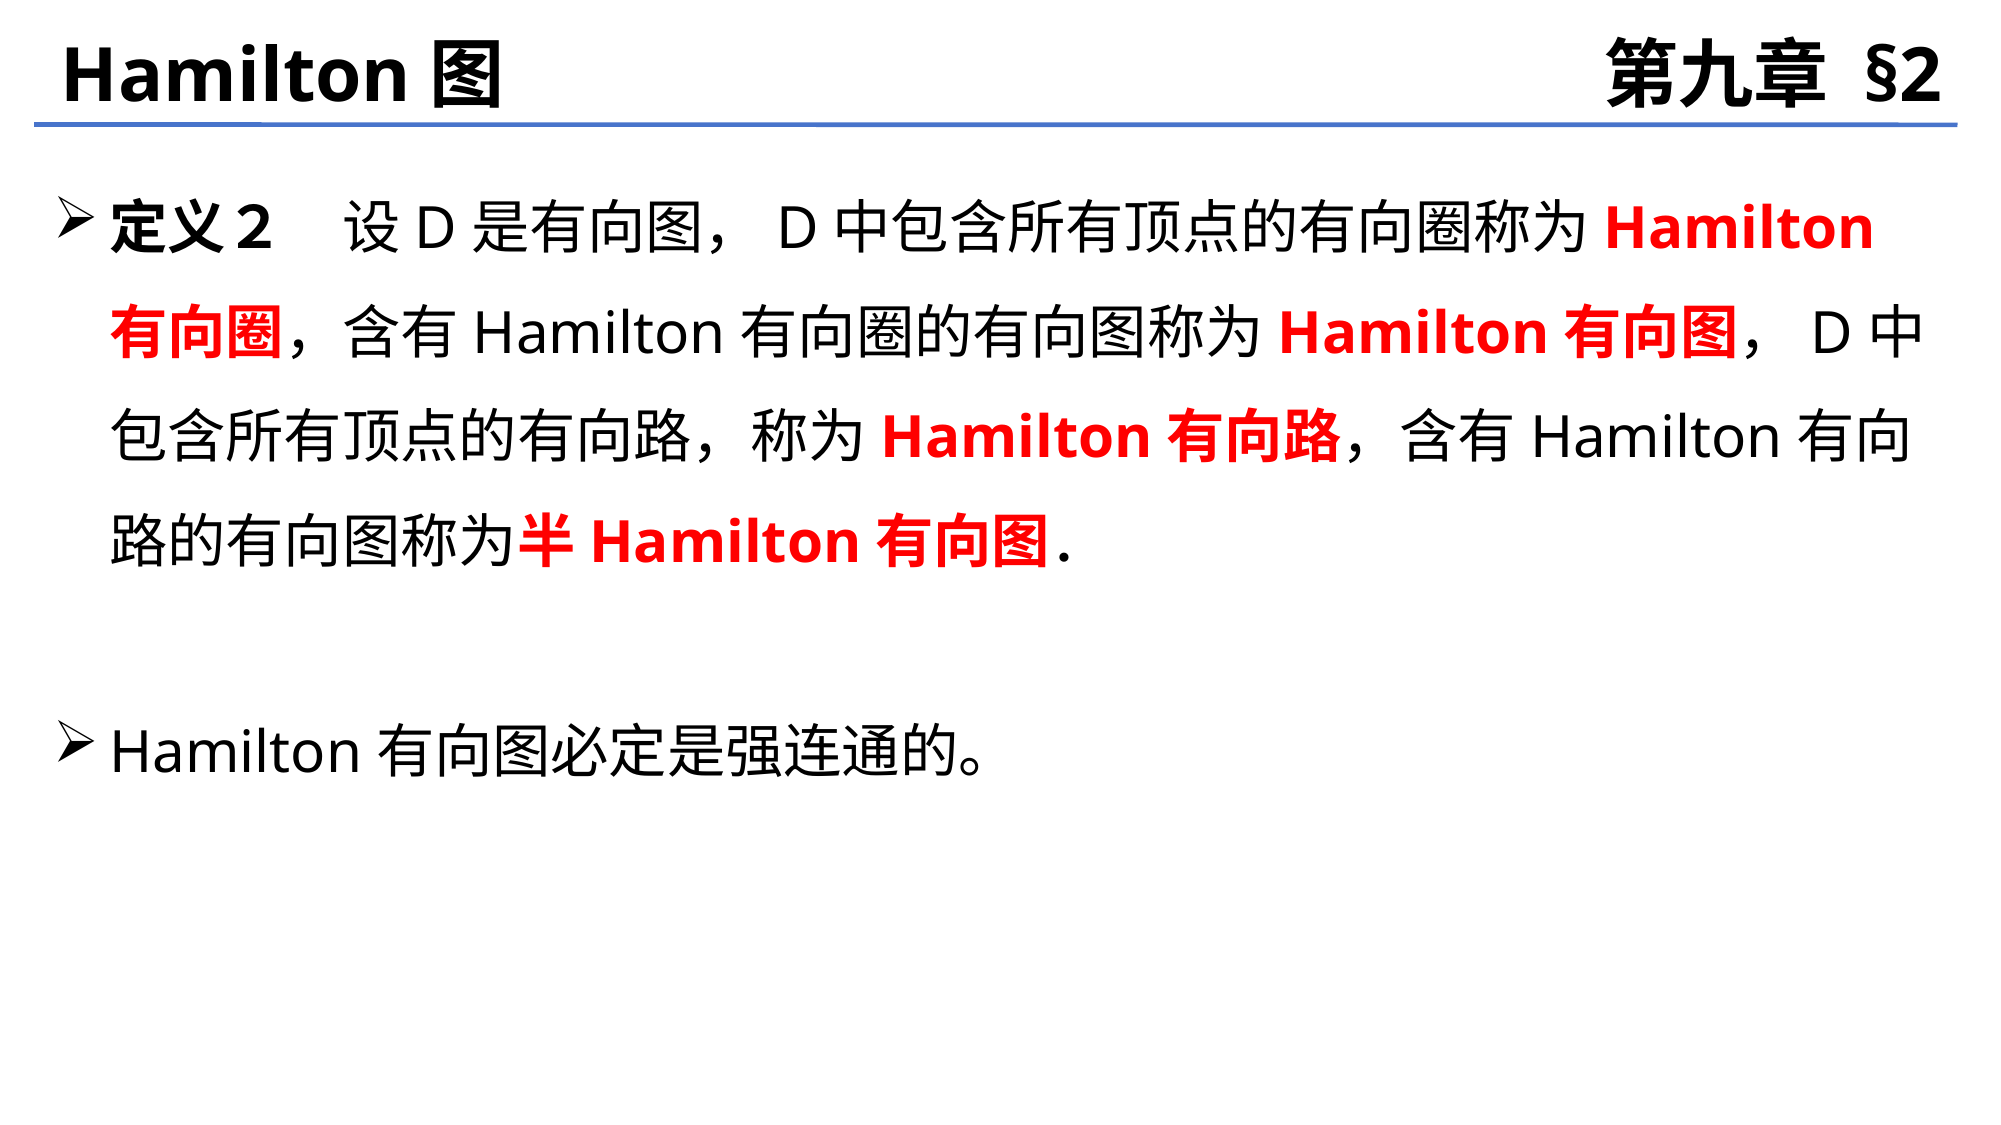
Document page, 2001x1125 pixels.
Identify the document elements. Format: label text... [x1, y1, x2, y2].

text_box 定义２ 设D是有向图，D中包含所有顶点的有向圈称为Hamilton有向圈，含有Hamilton有向圈的有向图称为Hamilton有向图，D中包含所有顶点的有向路，称为Hamilton有向路，含有Hamilton有向路的有向图称为半Hamilton有向图． Hamilton有向图必定是强连通的。 [38, 147, 1951, 1065]
text_box Hamilton图 [46, 18, 932, 124]
text_box 第九章 §2 [1576, 19, 1958, 124]
